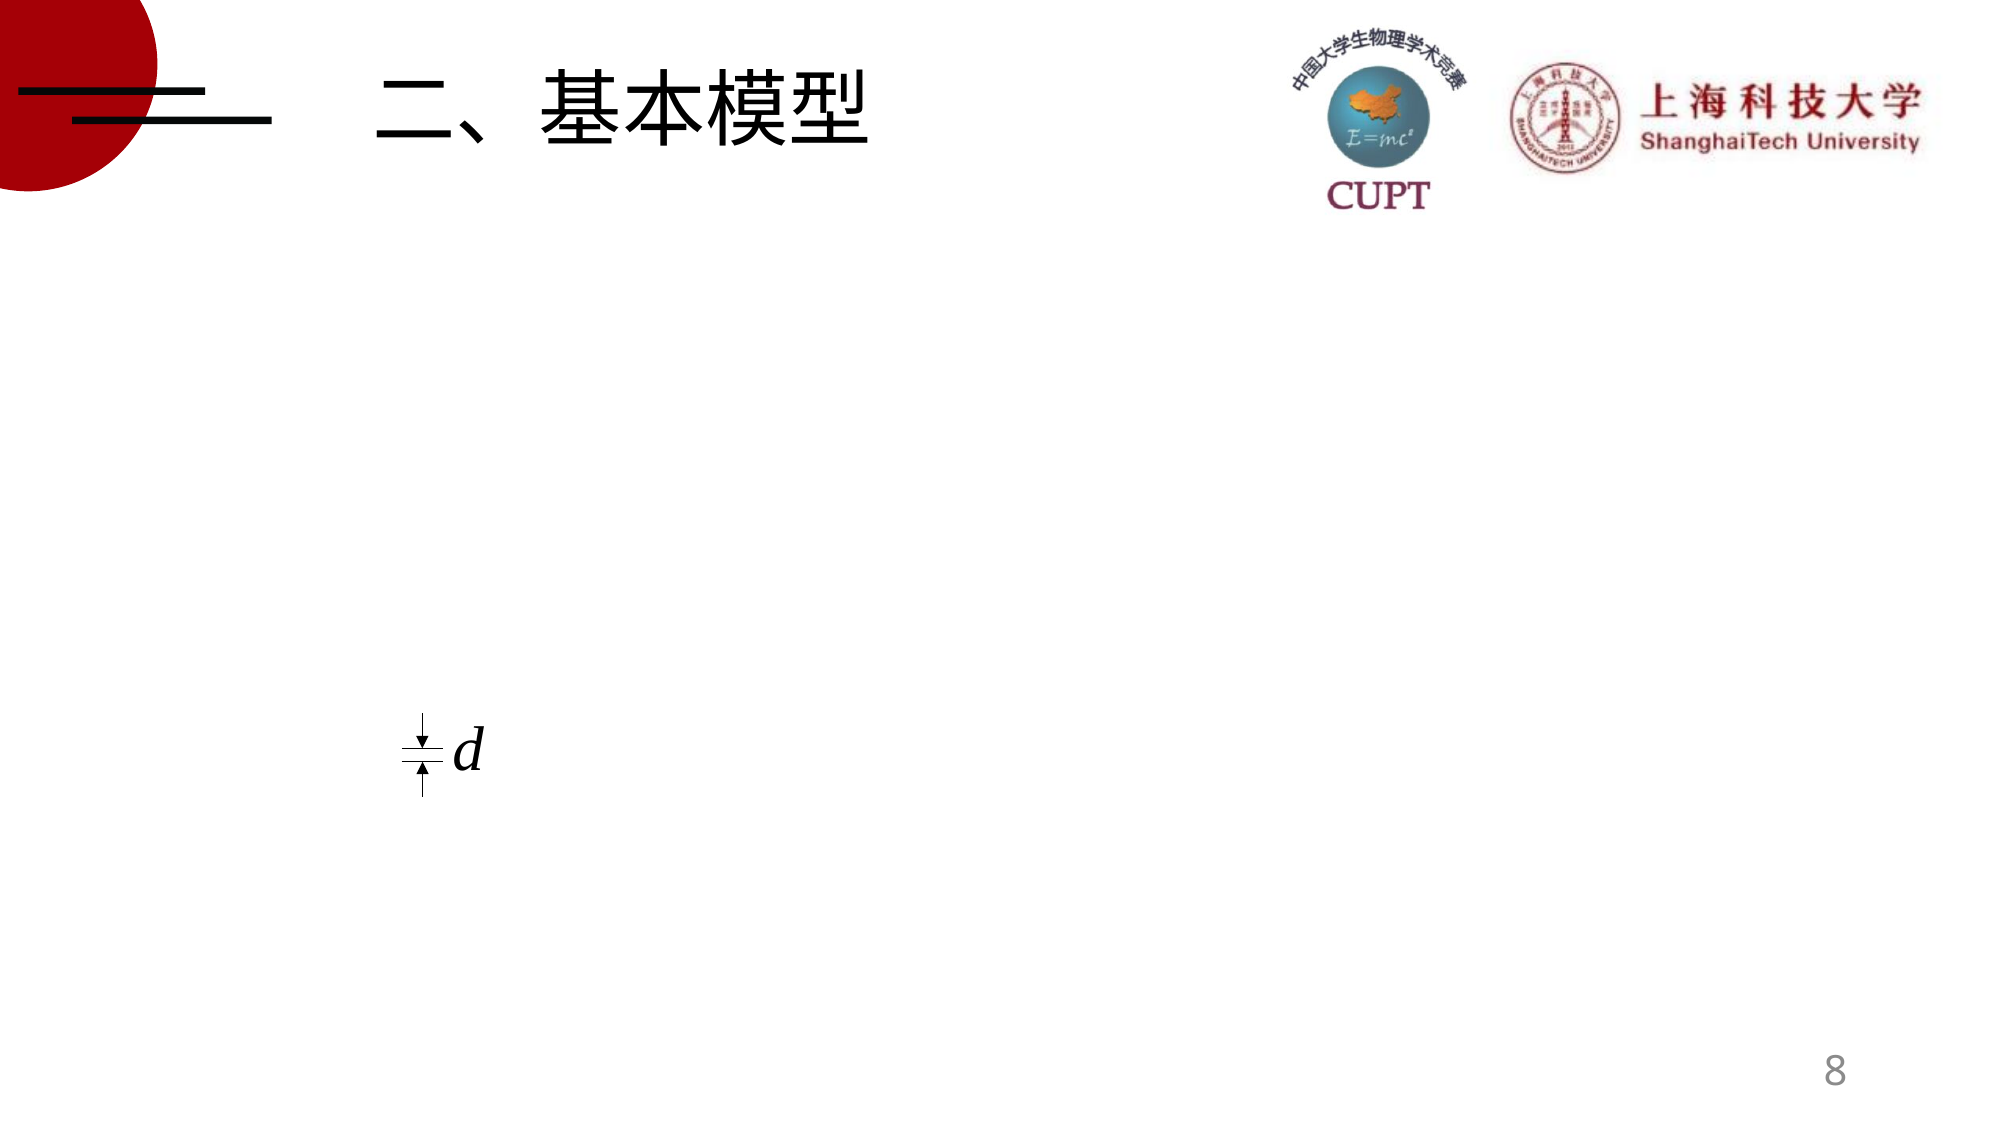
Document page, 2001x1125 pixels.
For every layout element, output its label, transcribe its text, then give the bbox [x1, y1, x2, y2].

text_box [18, 87, 205, 95]
text_box [0, 0, 158, 192]
text_box 二、基本模型 [205, 48, 1039, 164]
text_box [72, 116, 205, 125]
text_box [271, 154, 501, 797]
slide_number 8 [1412, 1042, 1863, 1103]
picture [1274, 0, 2000, 235]
